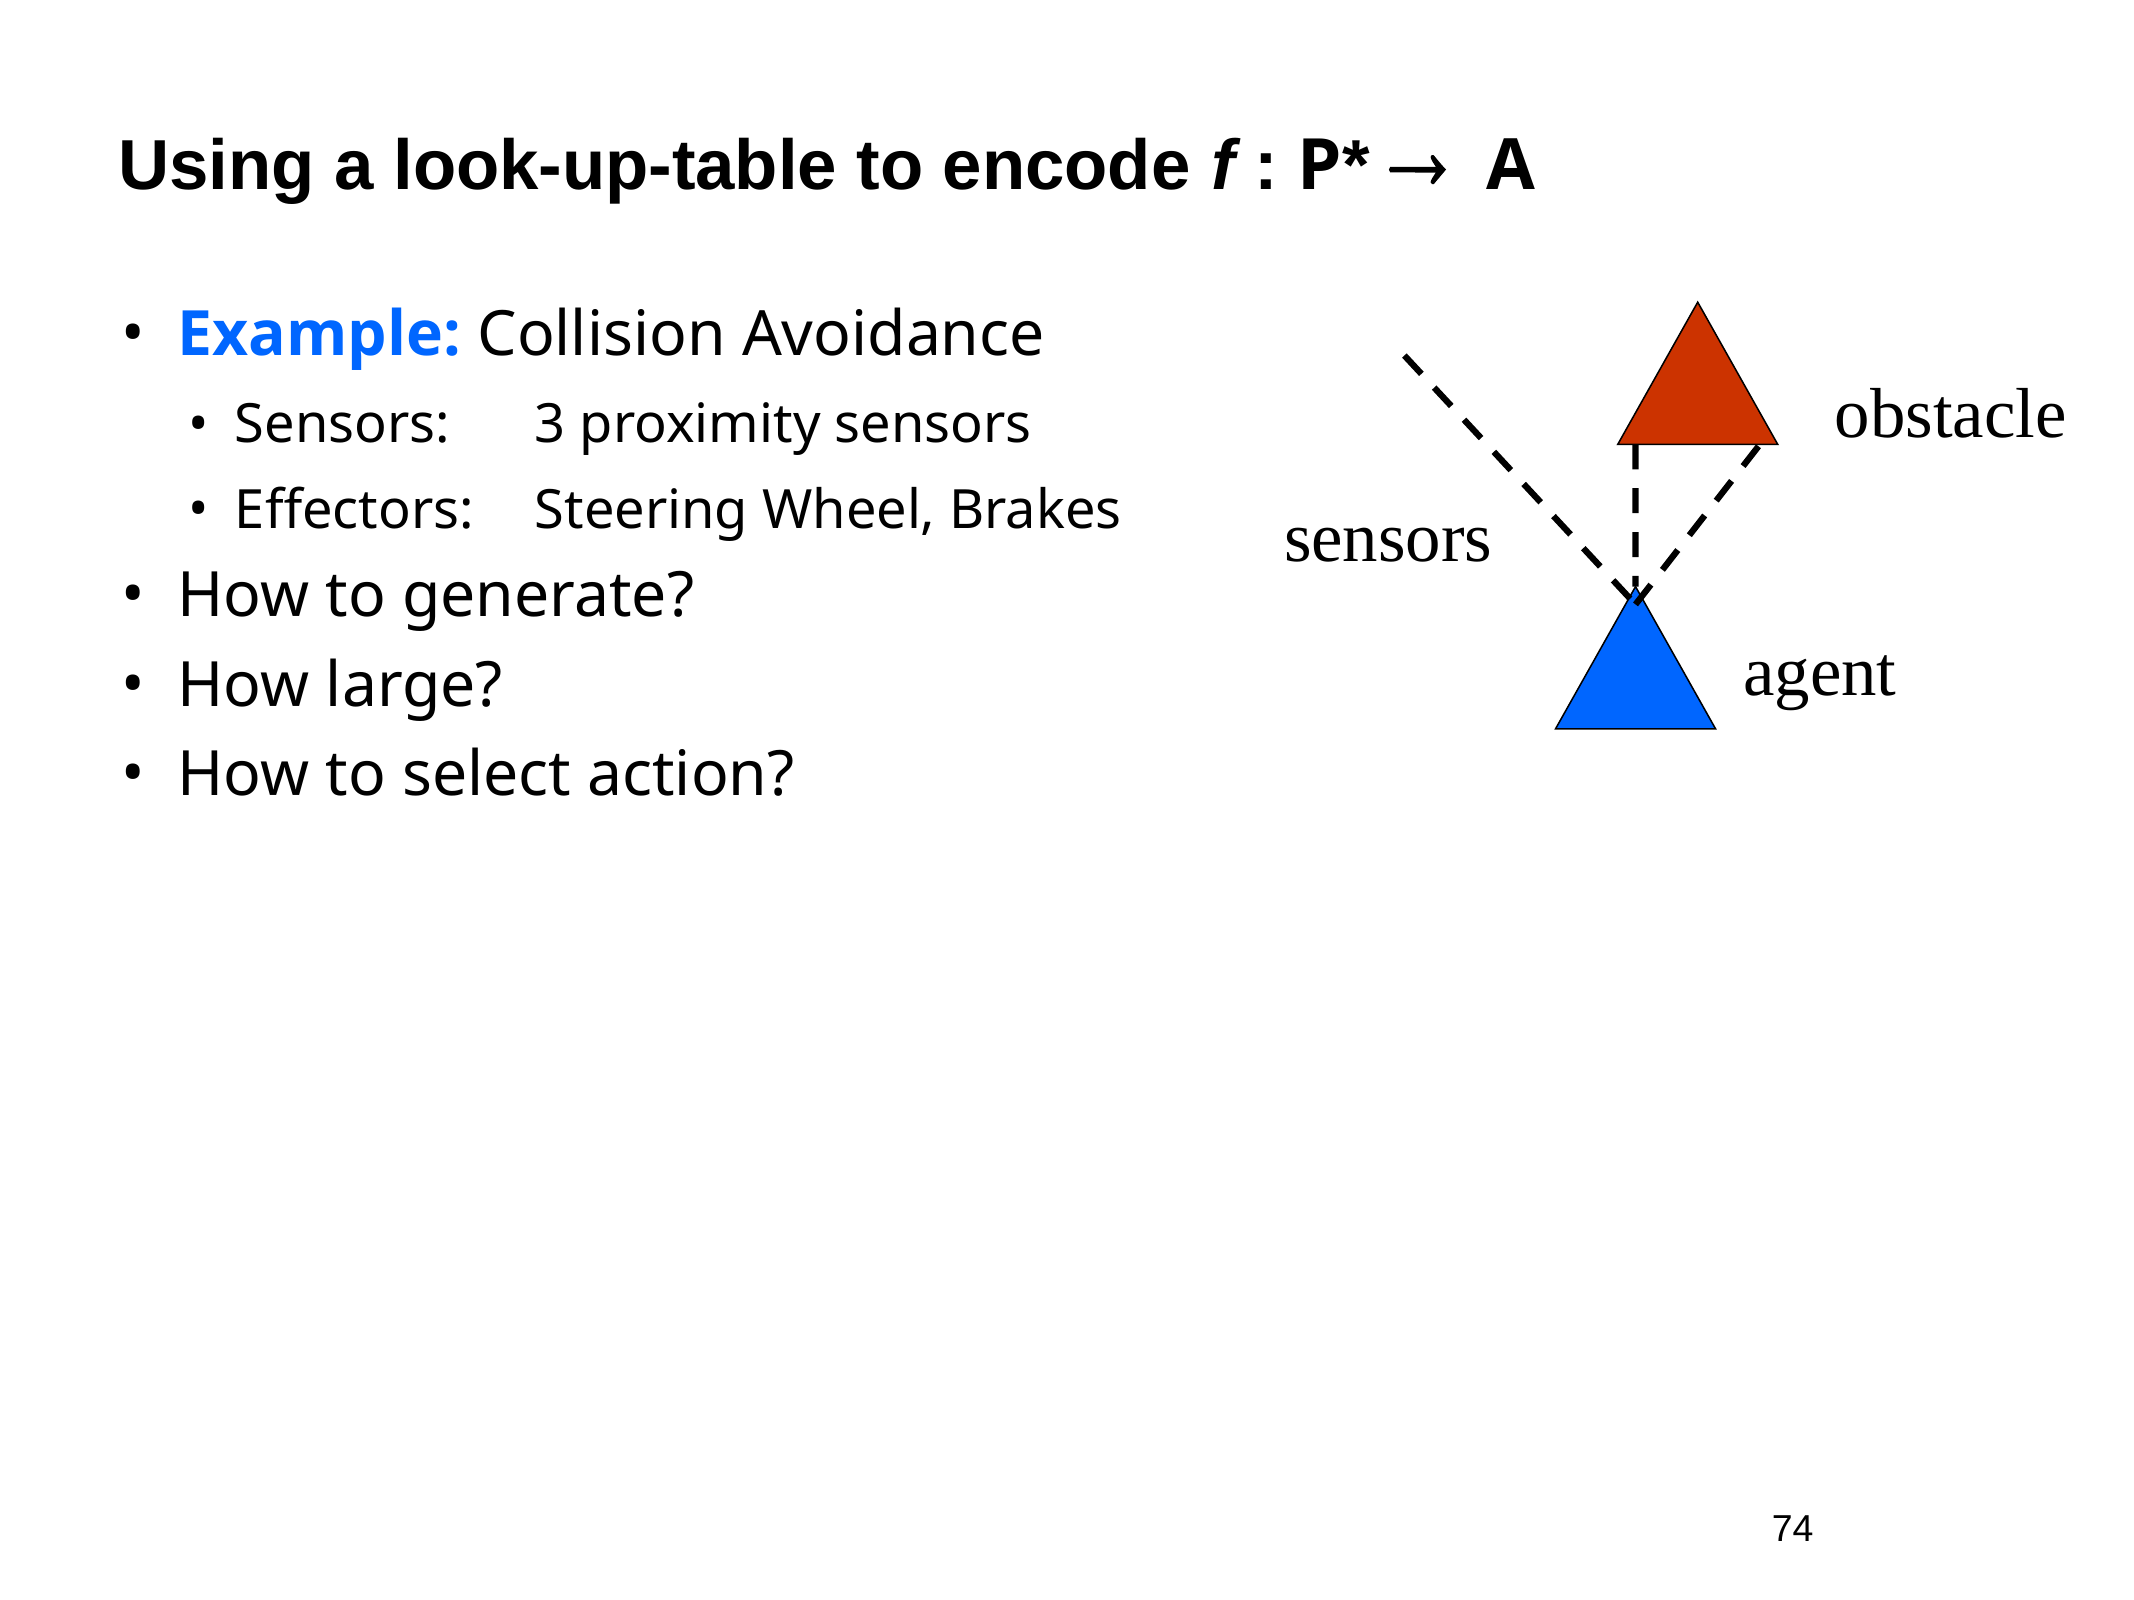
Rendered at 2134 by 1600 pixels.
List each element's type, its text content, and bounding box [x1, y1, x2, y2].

text_box [1555, 586, 1716, 729]
text_box obstacle [1813, 355, 2089, 462]
list Example: Collision Avoidance Sensors: 3 proximity sensors Effectors: Steering Wheel, Brakes How to generate? How large? How to select action? [106, 283, 2016, 1397]
title Using a look-up-table to encode f : P*  A [109, 0, 2014, 213]
slide_number 74 [1569, 1452, 2016, 1561]
text_box sensors [1262, 479, 1515, 587]
text_box agent [1721, 613, 1919, 721]
text_box [1617, 302, 1778, 445]
